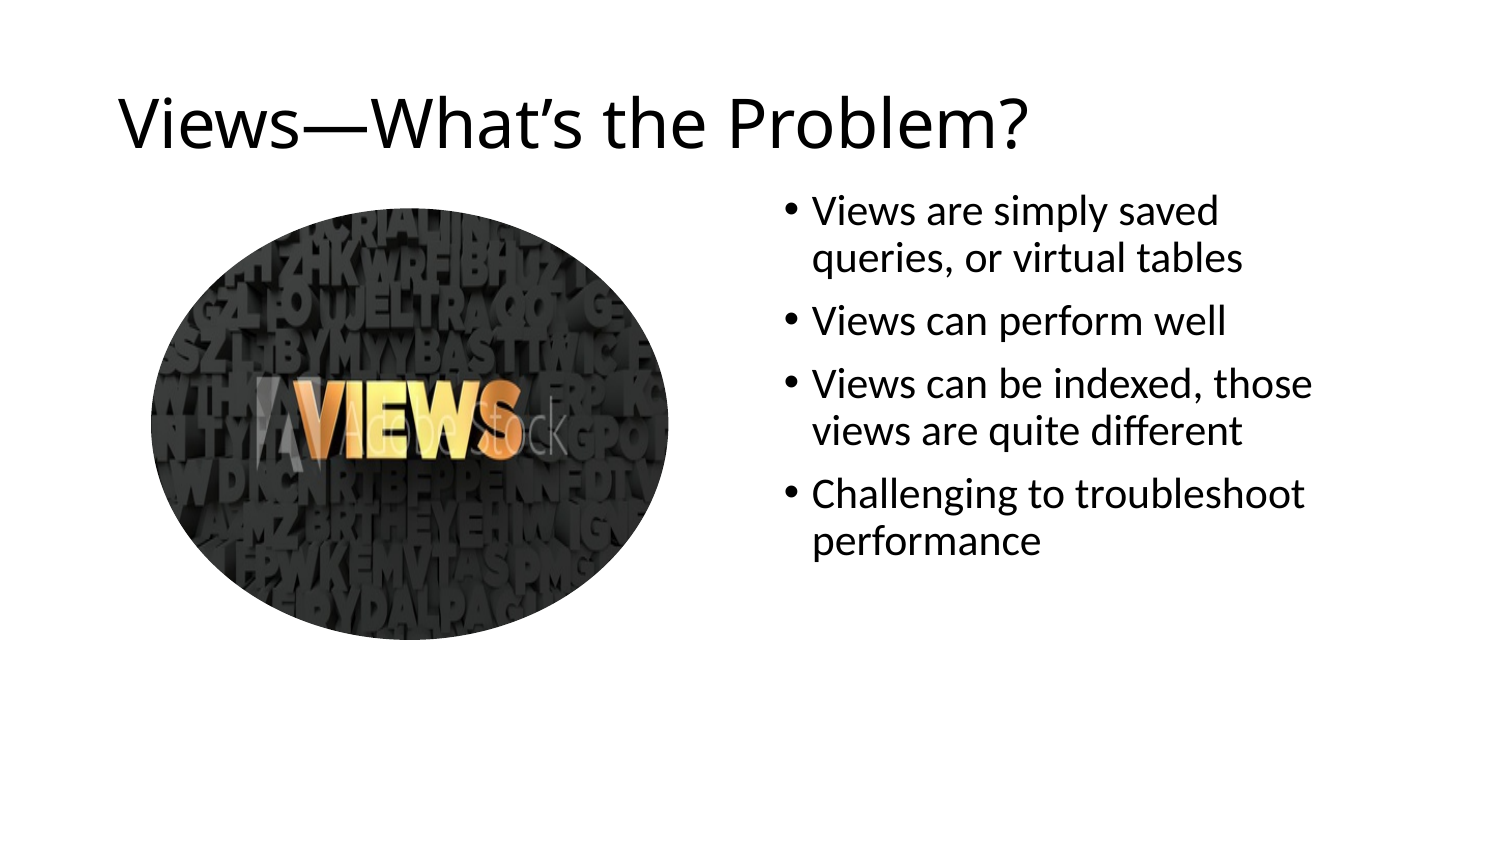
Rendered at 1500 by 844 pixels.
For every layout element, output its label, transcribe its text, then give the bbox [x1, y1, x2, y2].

list Views are simply saved queries, or virtual tables Views can perform well Views can be indexed, those views are quite different Challenging to troubleshoot performance [768, 180, 1347, 741]
title Views—What’s the Problem? [103, 44, 1397, 208]
picture [150, 208, 669, 640]
